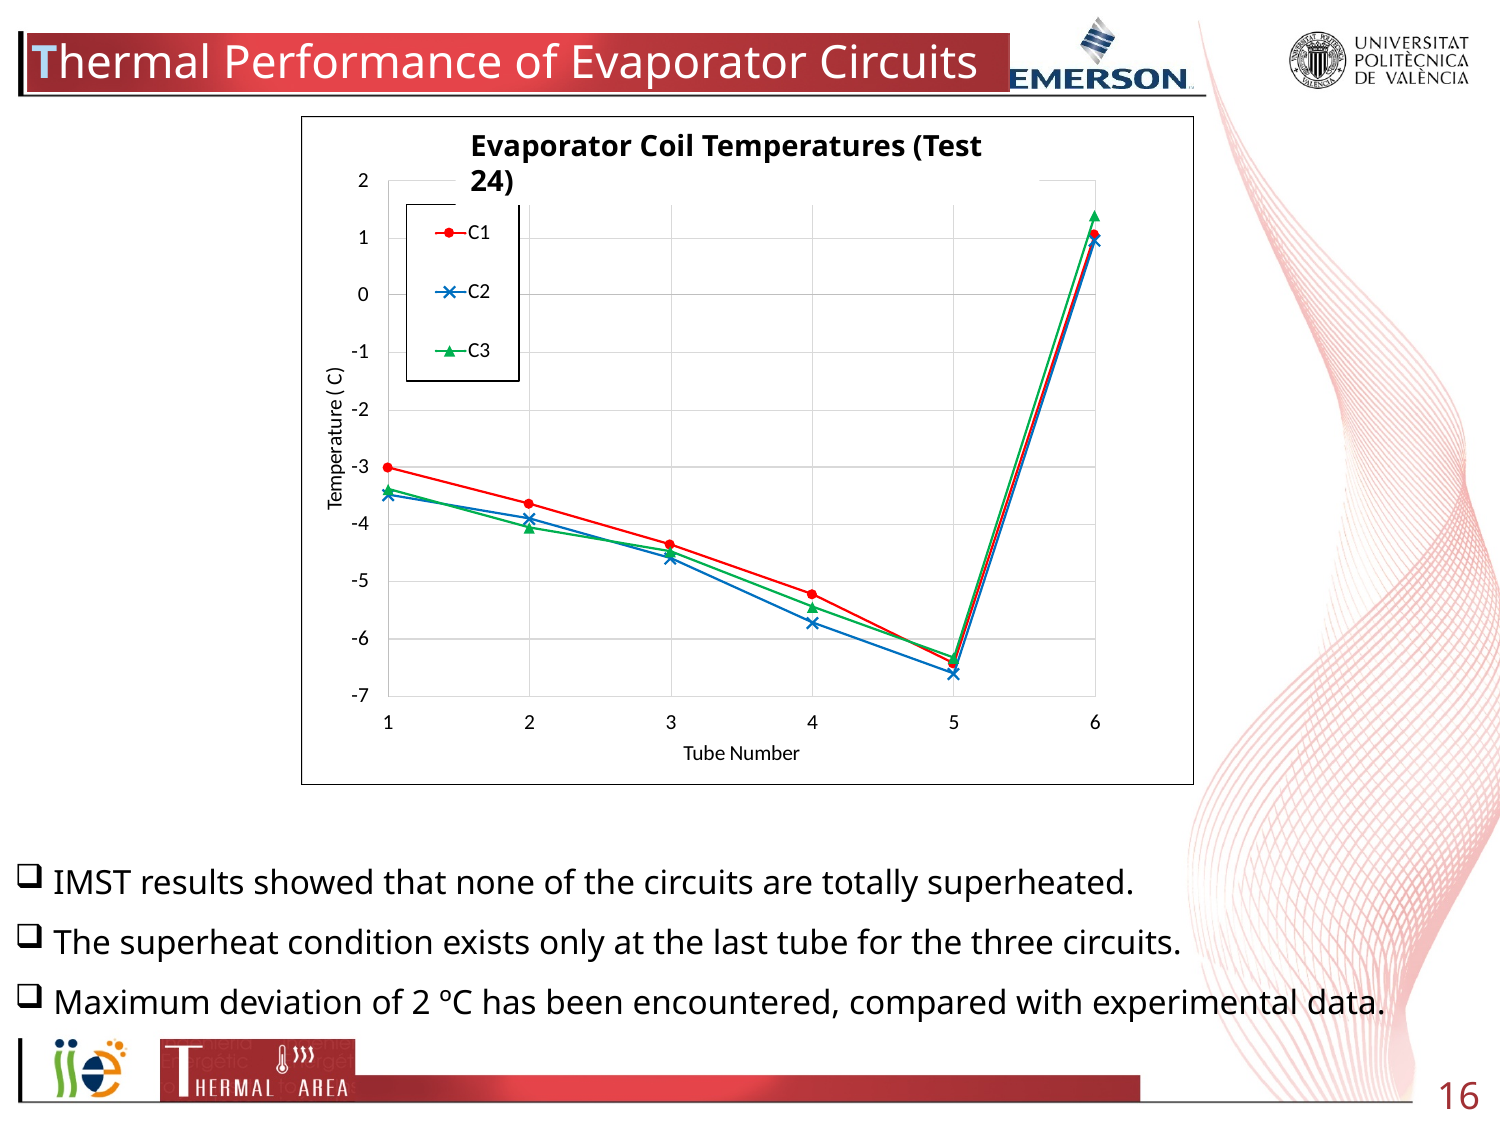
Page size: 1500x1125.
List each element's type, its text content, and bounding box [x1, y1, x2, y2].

text_box 16 [1417, 1064, 1500, 1125]
text_box Thermal Performance of Evaporator Circuits [16, 25, 1137, 96]
text_box IMST results showed that none of the circuits are totally superheated. The superheat condition exists only at the last tube for the three circuits. Maximum deviation of 2 ºC has been encountered, compared with experimental data. [0, 833, 1500, 1029]
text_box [301, 116, 1194, 785]
picture [0, 1029, 1500, 1125]
picture [0, 0, 1500, 833]
